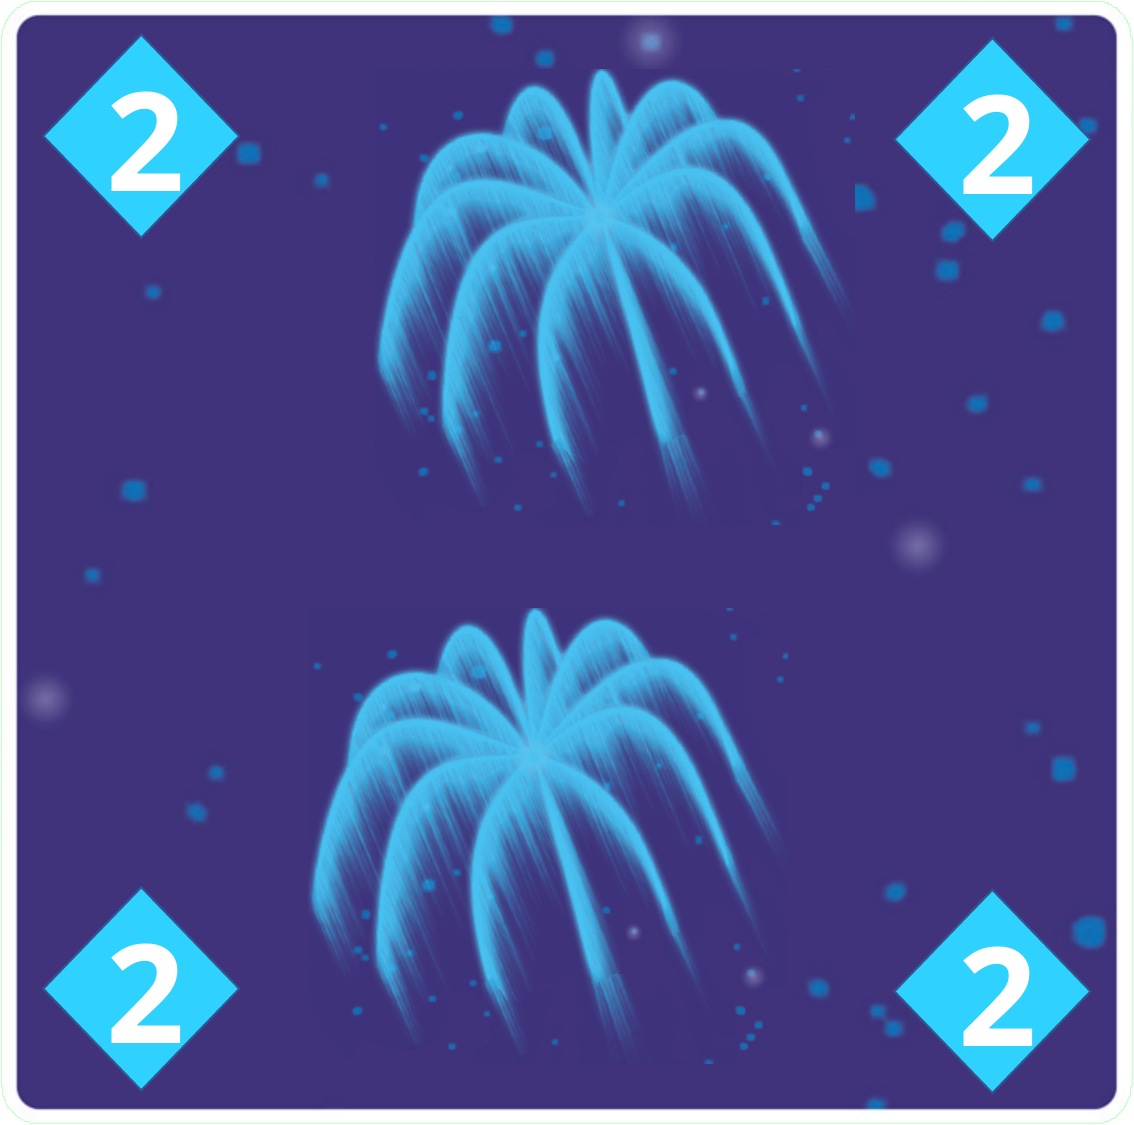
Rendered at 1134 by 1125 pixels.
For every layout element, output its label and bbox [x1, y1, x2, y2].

text_box [0, 0, 1134, 1125]
